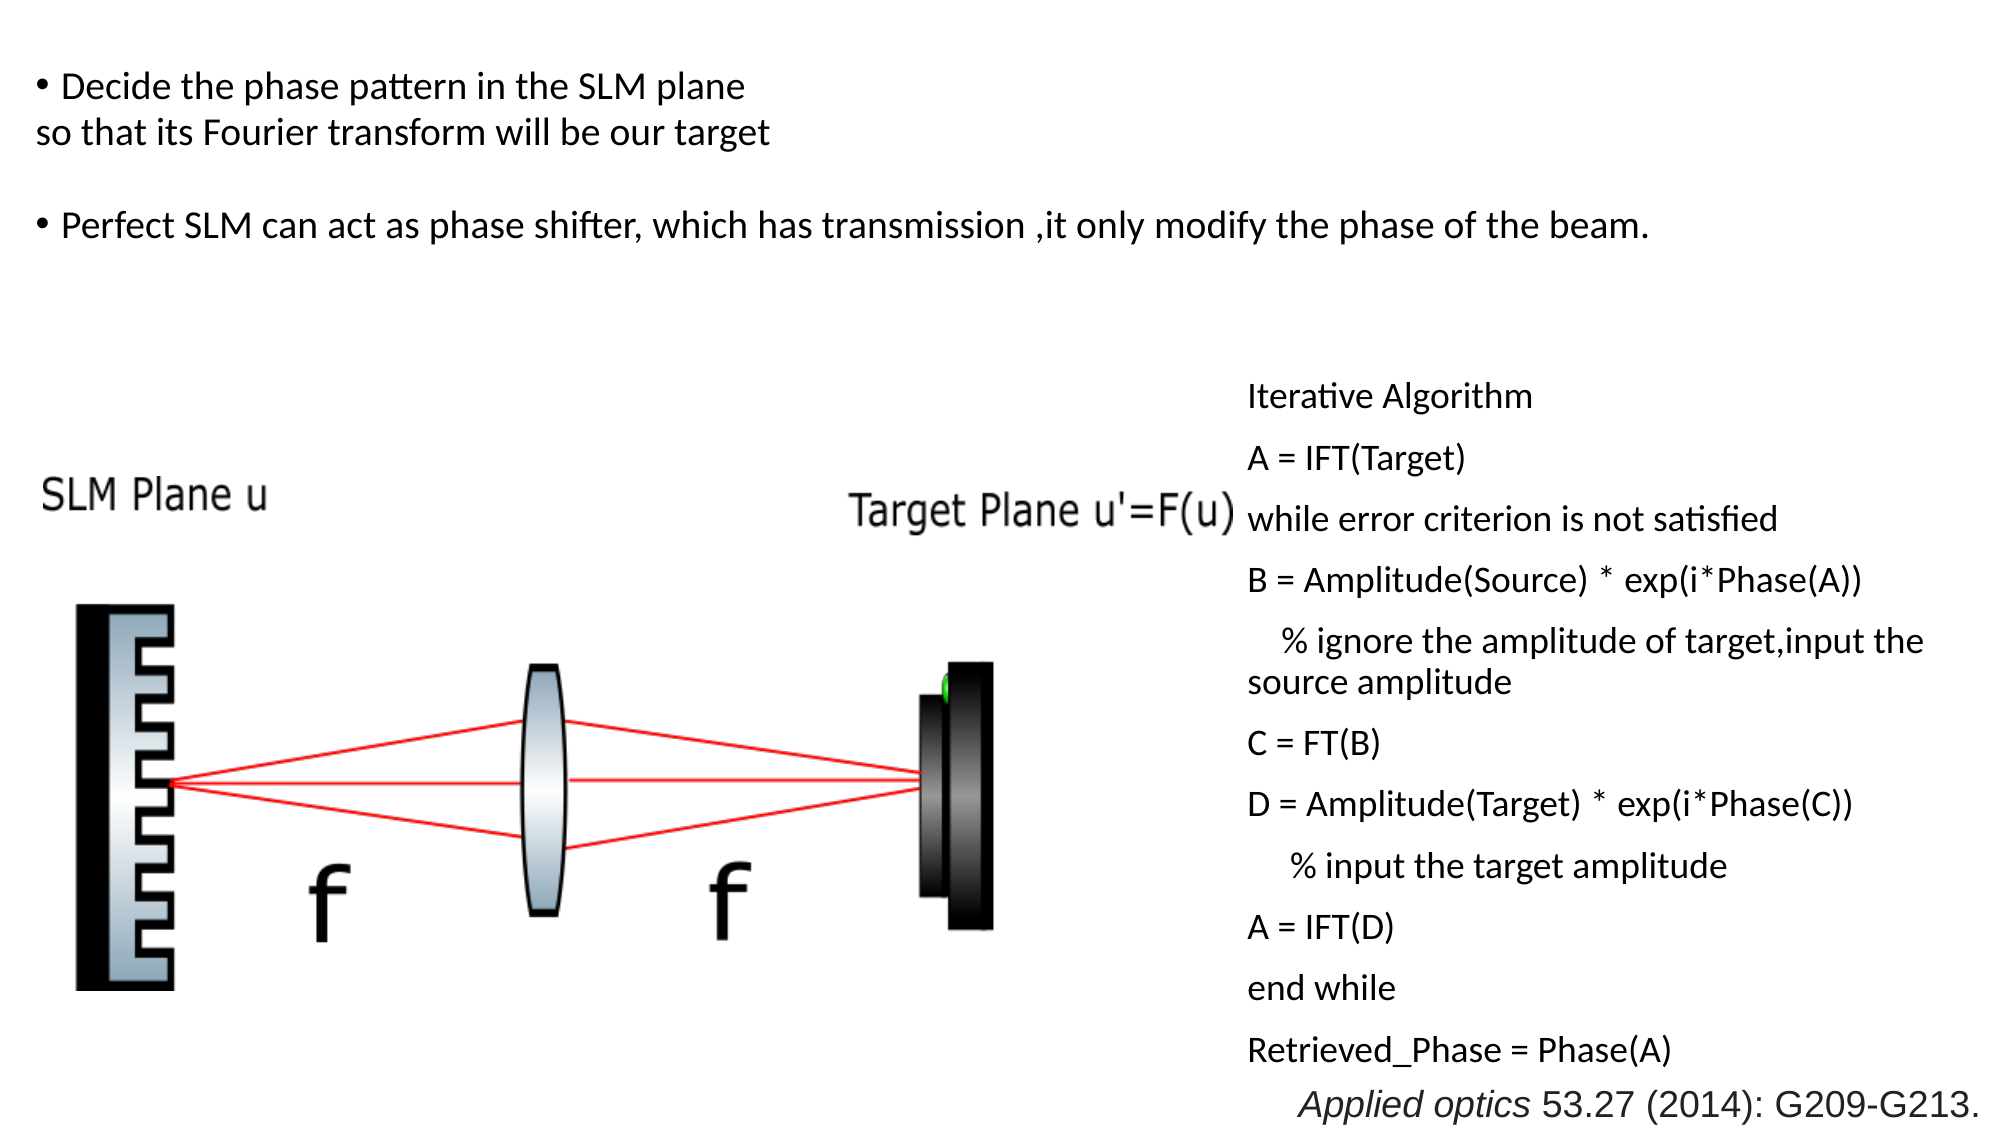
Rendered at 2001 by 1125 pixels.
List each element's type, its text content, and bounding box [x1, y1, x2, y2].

text_box Iterative Algorithm A = IFT(Target) while error criterion is not satisfied B = Amplitude(Source) * exp(i*Phase(A)) % ignore the amplitude of target,input the source amplitude C = FT(B) D = Amplitude(Target) * exp(i*Phase(C)) % input the target amplitude A = IFT(D) end while Retrieved_Phase = Phase(A) [1232, 368, 1969, 1112]
text_box Applied optics 53.27 (2014): G209-G213. [1283, 1073, 1996, 1125]
picture [43, 476, 1233, 991]
